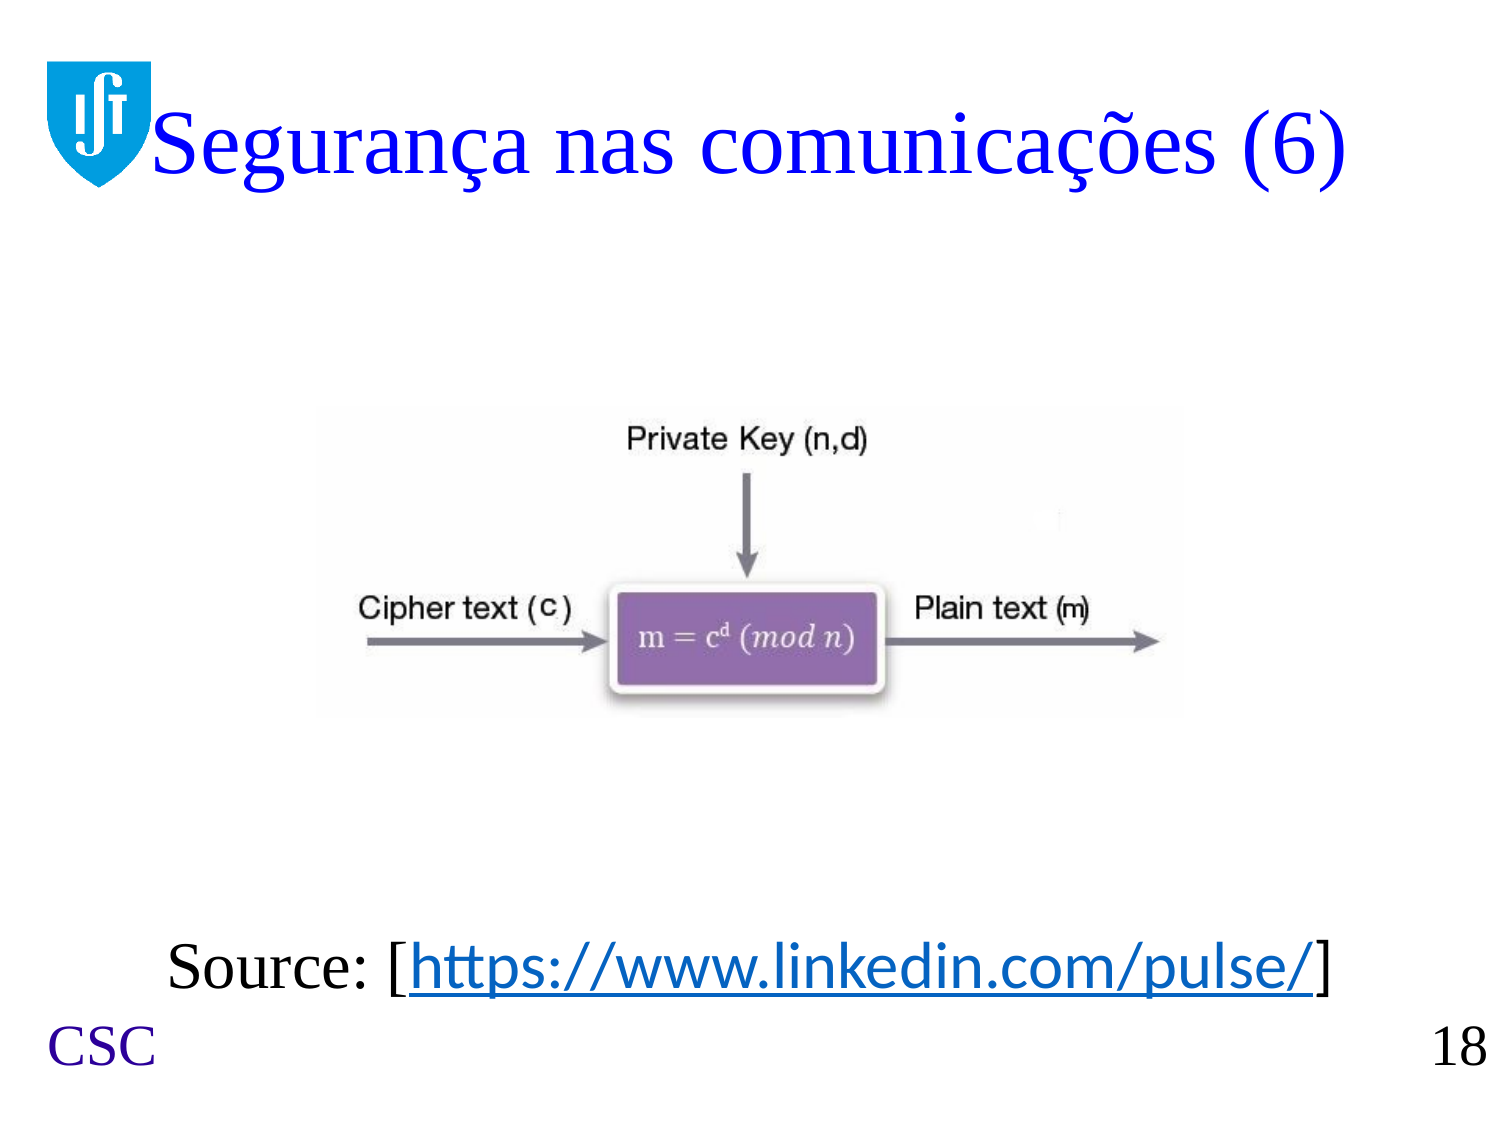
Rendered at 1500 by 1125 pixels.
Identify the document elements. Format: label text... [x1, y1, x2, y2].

text_box 18 [1415, 999, 1500, 1085]
list Source: [https://www.linkedin.com/pulse/] [103, 265, 1397, 980]
picture [44, 59, 153, 193]
text_box CSC [4, 999, 201, 1085]
title Segurança nas comunicações (6) [102, 34, 1398, 254]
picture [316, 406, 1184, 718]
